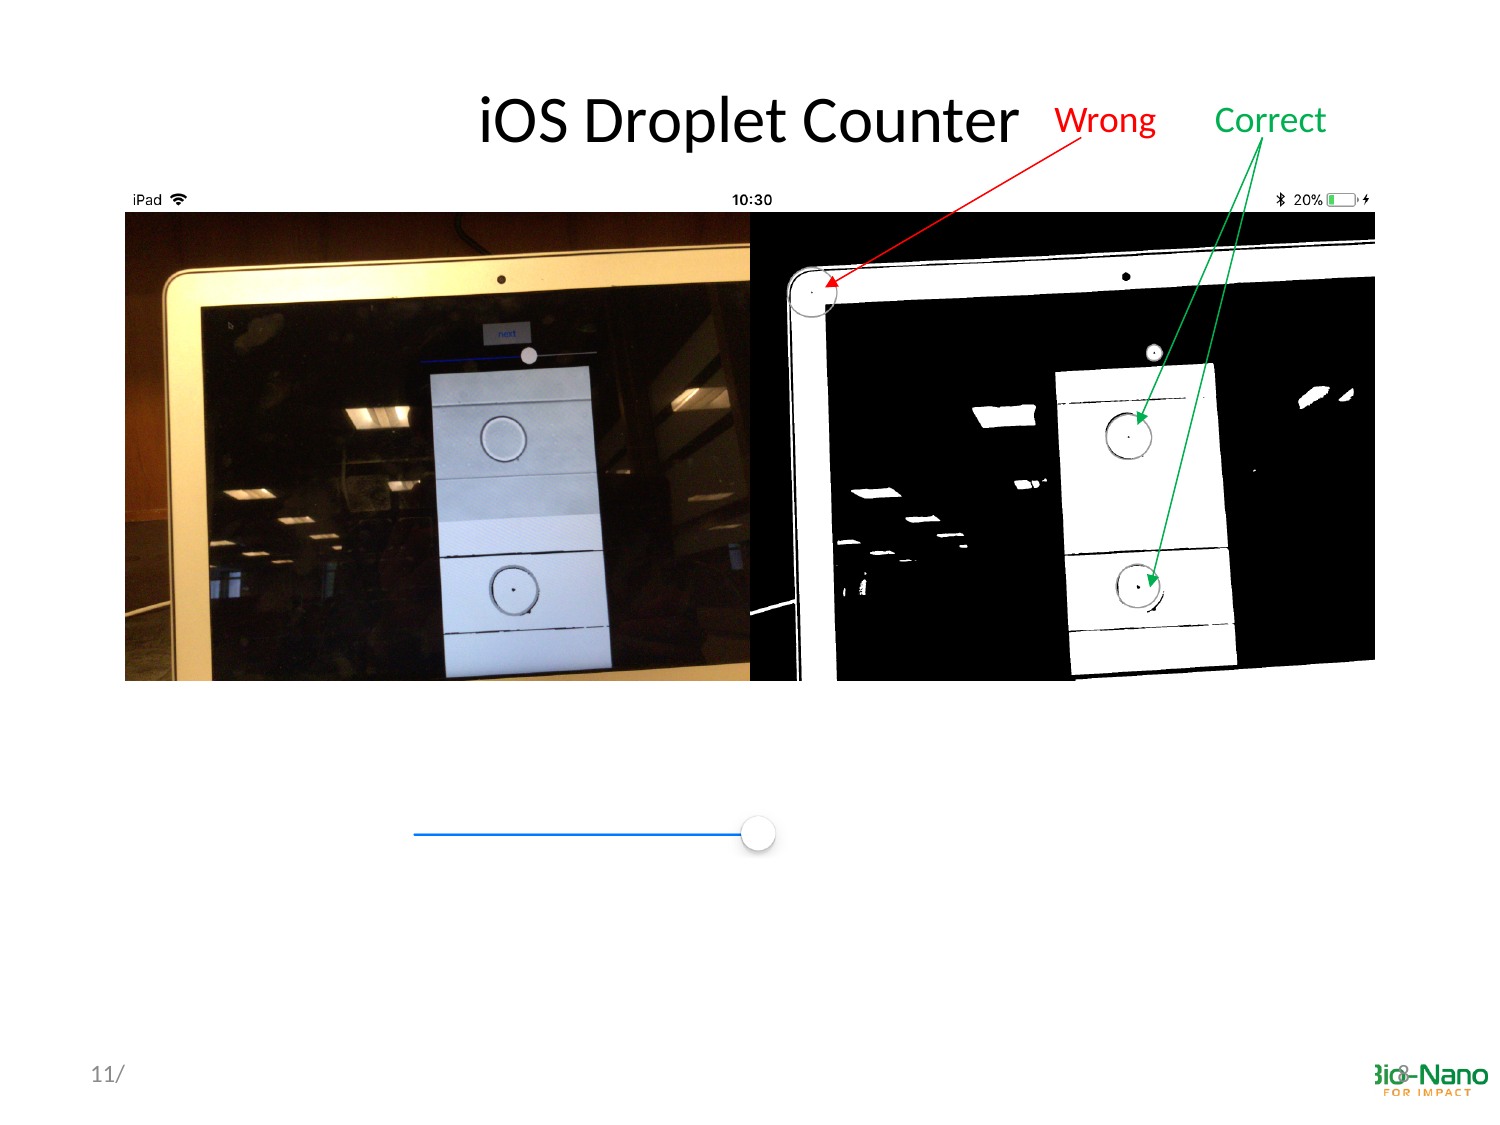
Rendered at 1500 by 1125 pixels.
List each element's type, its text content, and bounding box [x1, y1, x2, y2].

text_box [824, 137, 1082, 288]
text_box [1137, 137, 1263, 426]
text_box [1149, 431, 1263, 588]
text_box Correct [1203, 87, 1363, 148]
title iOS Droplet Counter [75, 45, 1425, 188]
picture [1376, 1012, 1488, 1117]
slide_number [75, 1042, 119, 1103]
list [124, 187, 1376, 1125]
slide_number 7 [1379, 1042, 1425, 1103]
text_box Wrong [1039, 87, 1203, 148]
